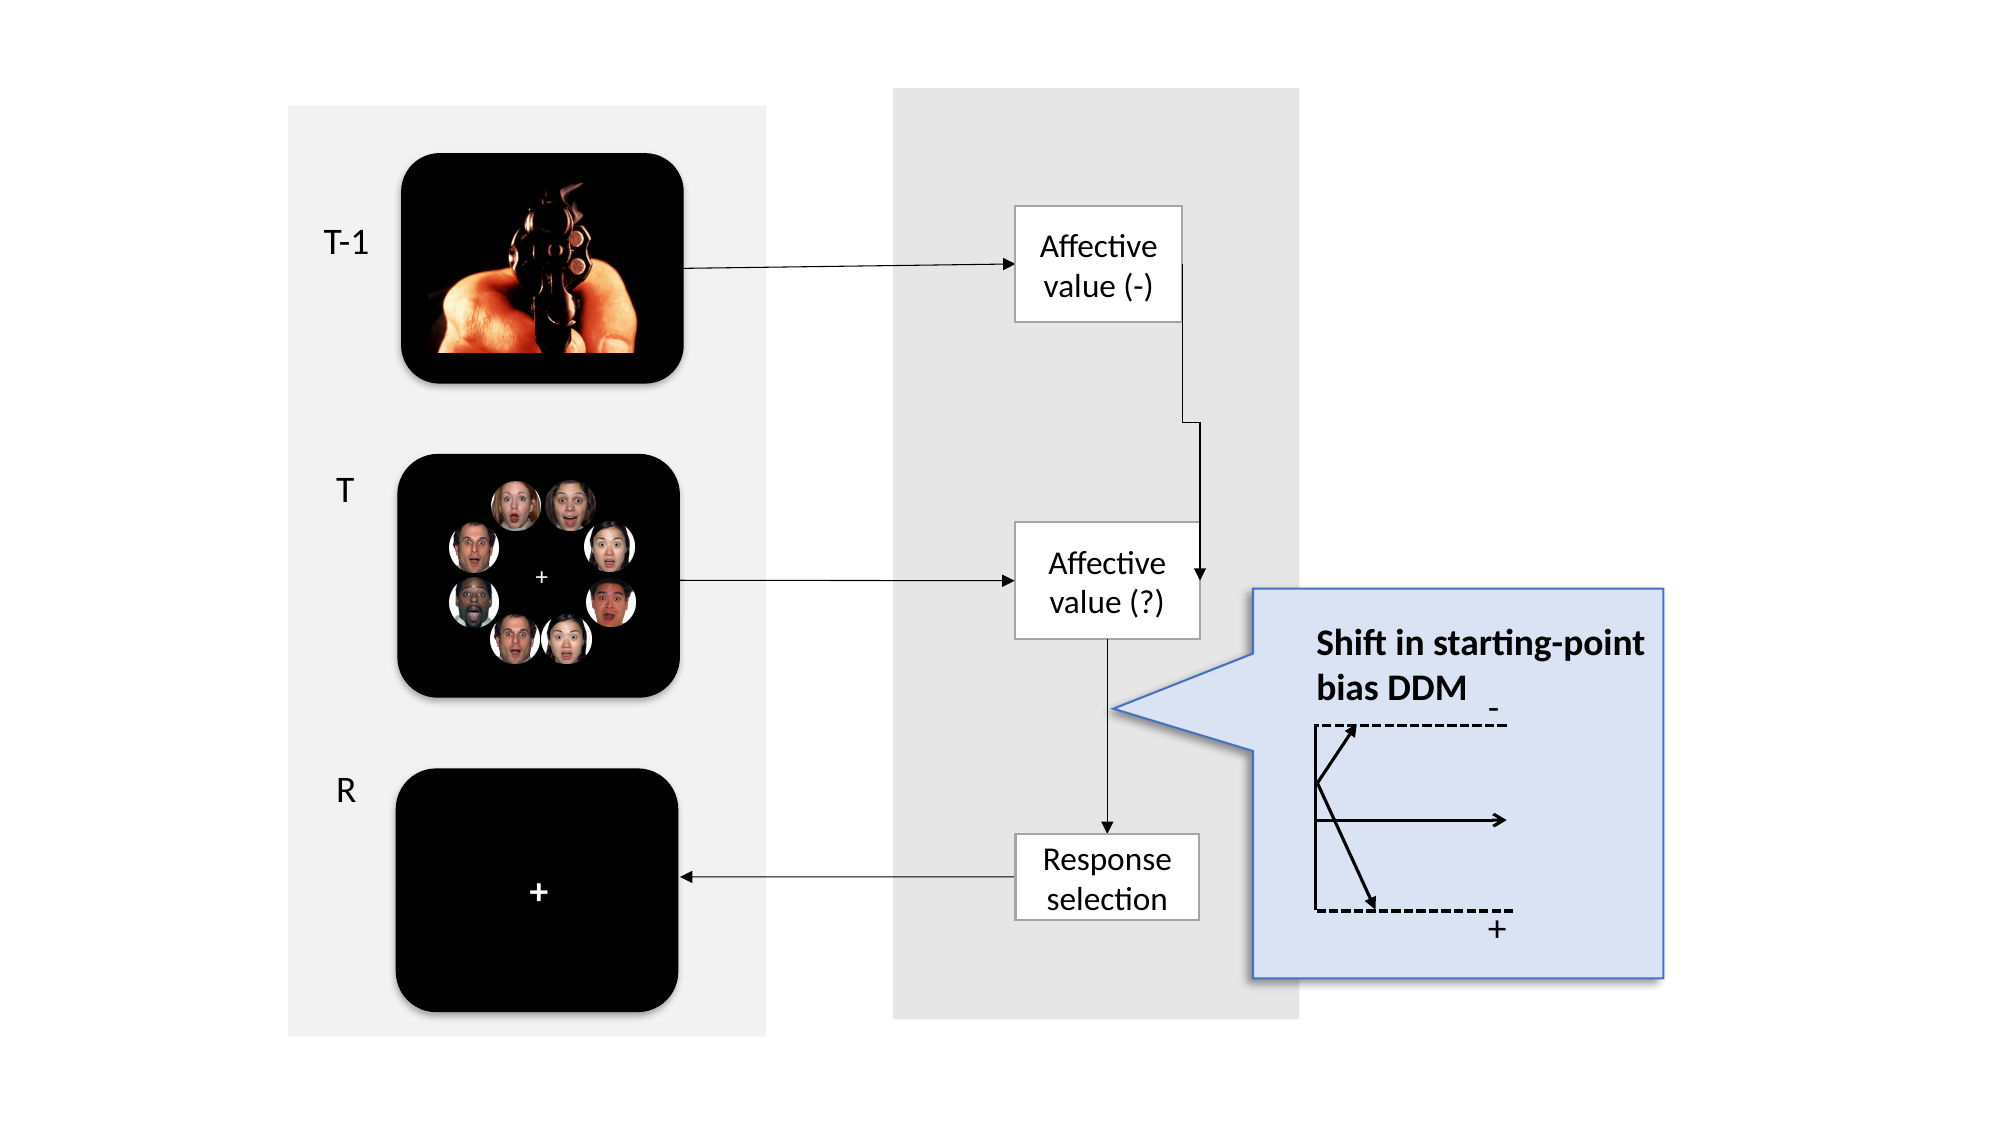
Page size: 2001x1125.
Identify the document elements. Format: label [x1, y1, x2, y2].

text_box [287, 88, 1712, 1037]
